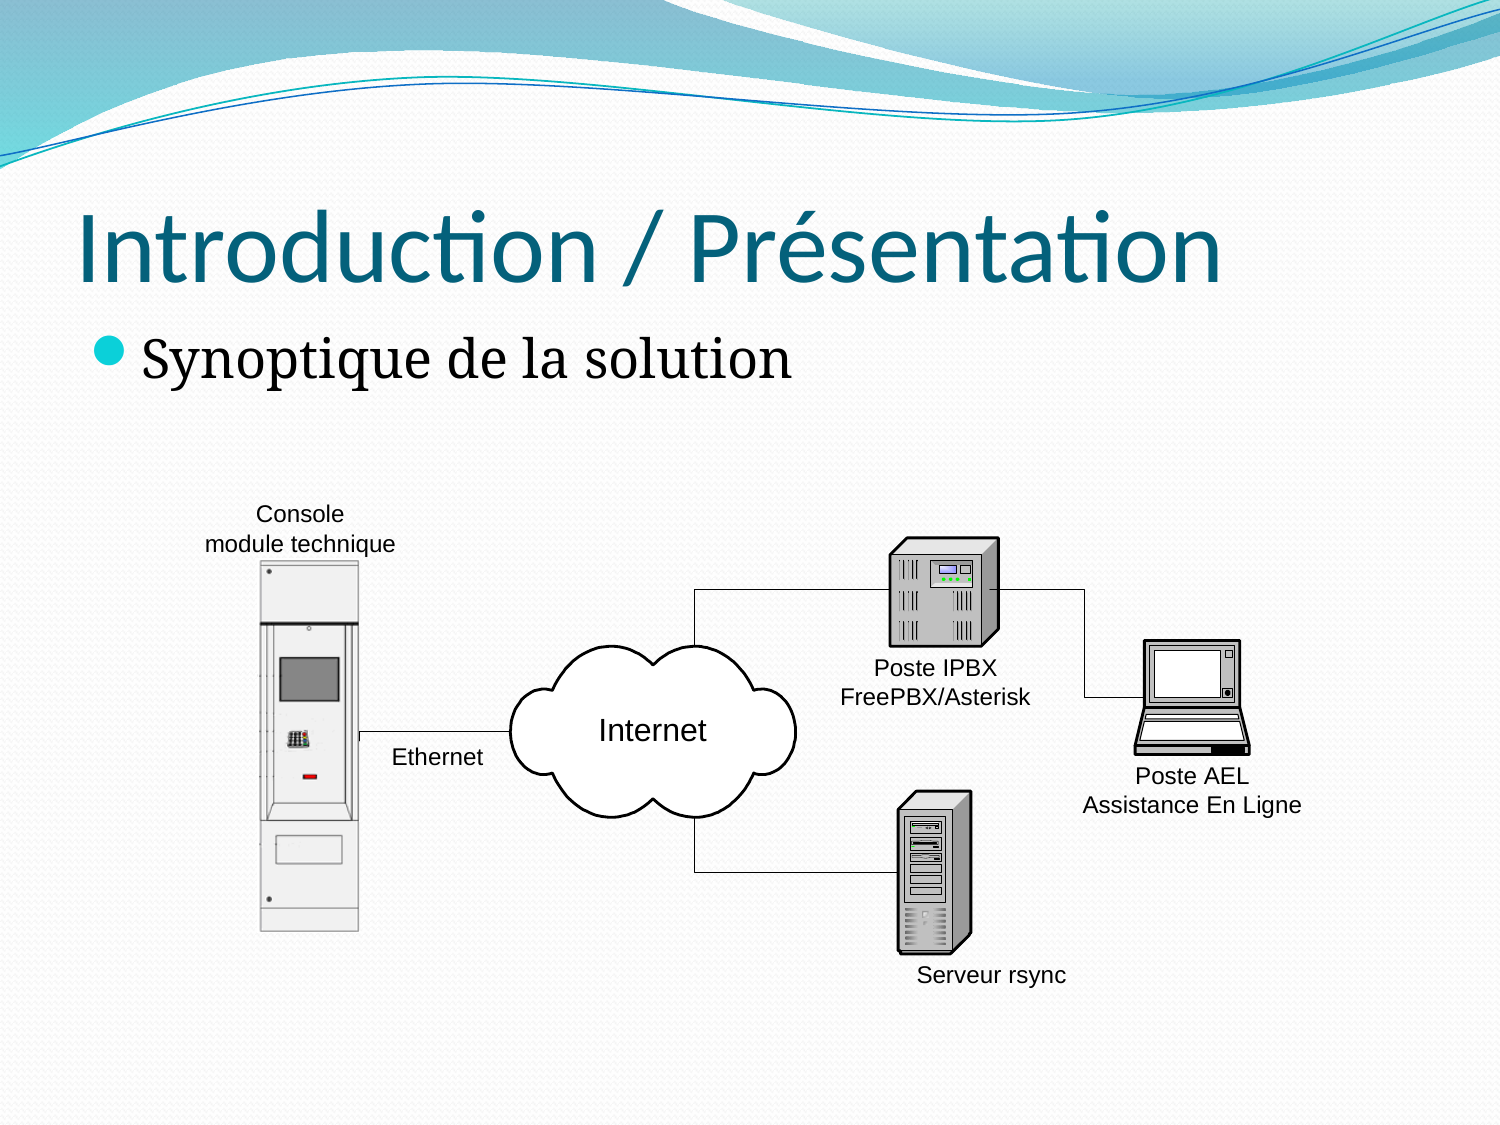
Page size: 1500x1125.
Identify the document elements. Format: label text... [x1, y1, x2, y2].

table_cell Oui [75, 482, 1405, 1022]
list Synoptique de la solution [75, 317, 1425, 1038]
title Introduction / Présentation [75, 115, 1425, 303]
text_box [46, 480, 1399, 1008]
